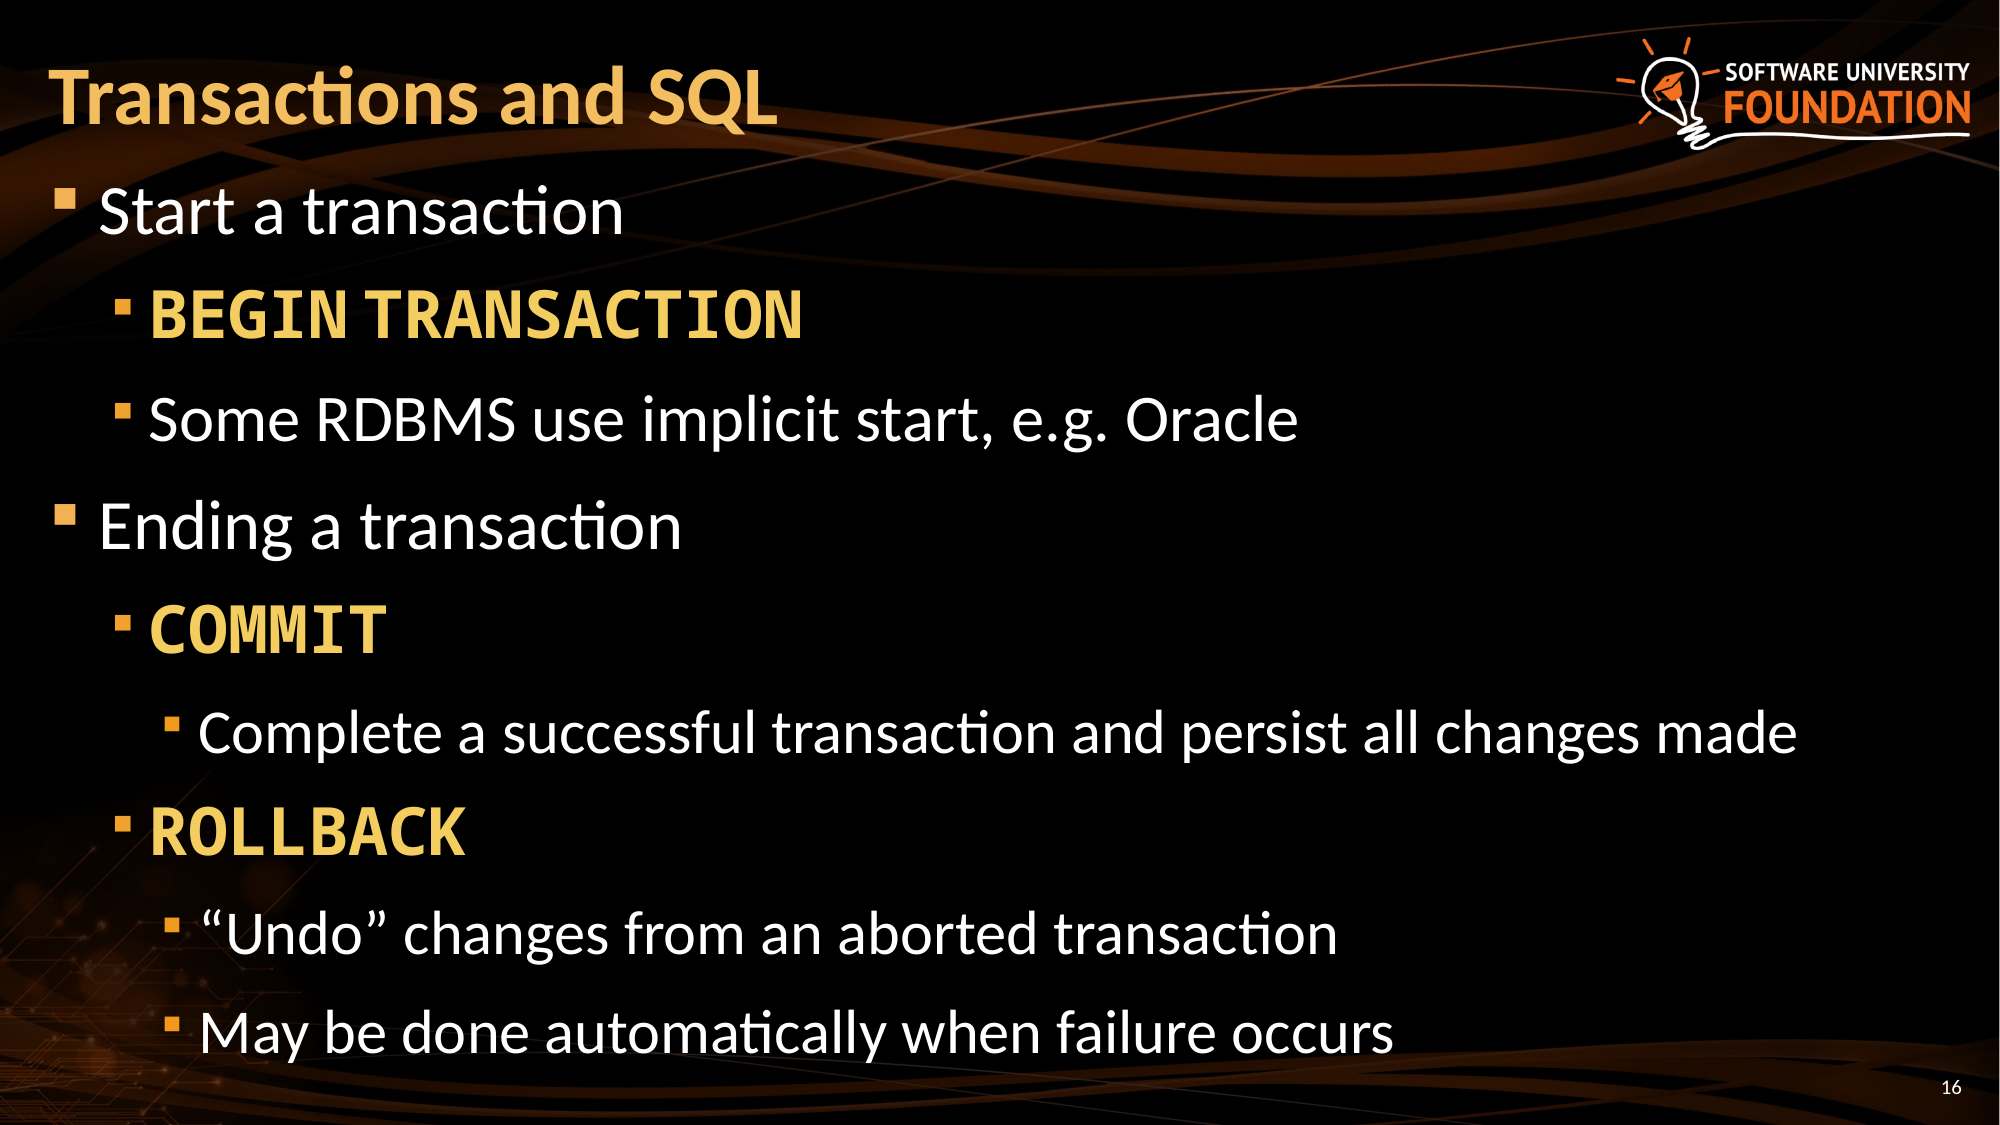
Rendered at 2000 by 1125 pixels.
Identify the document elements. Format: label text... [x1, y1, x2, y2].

list Start a transaction BEGIN TRANSACTION Some RDBMS use implicit start, e.g. Oracle Ending a transaction COMMIT Complete a successful transaction and persist all changes made ROLLBACK “Undo” changes from an aborted transaction May be done automatically when failure occurs [30, 161, 1968, 1076]
title Transactions and SQL [30, 6, 1602, 189]
slide_number 16 [1897, 1070, 1968, 1103]
picture [0, 0, 2000, 1125]
